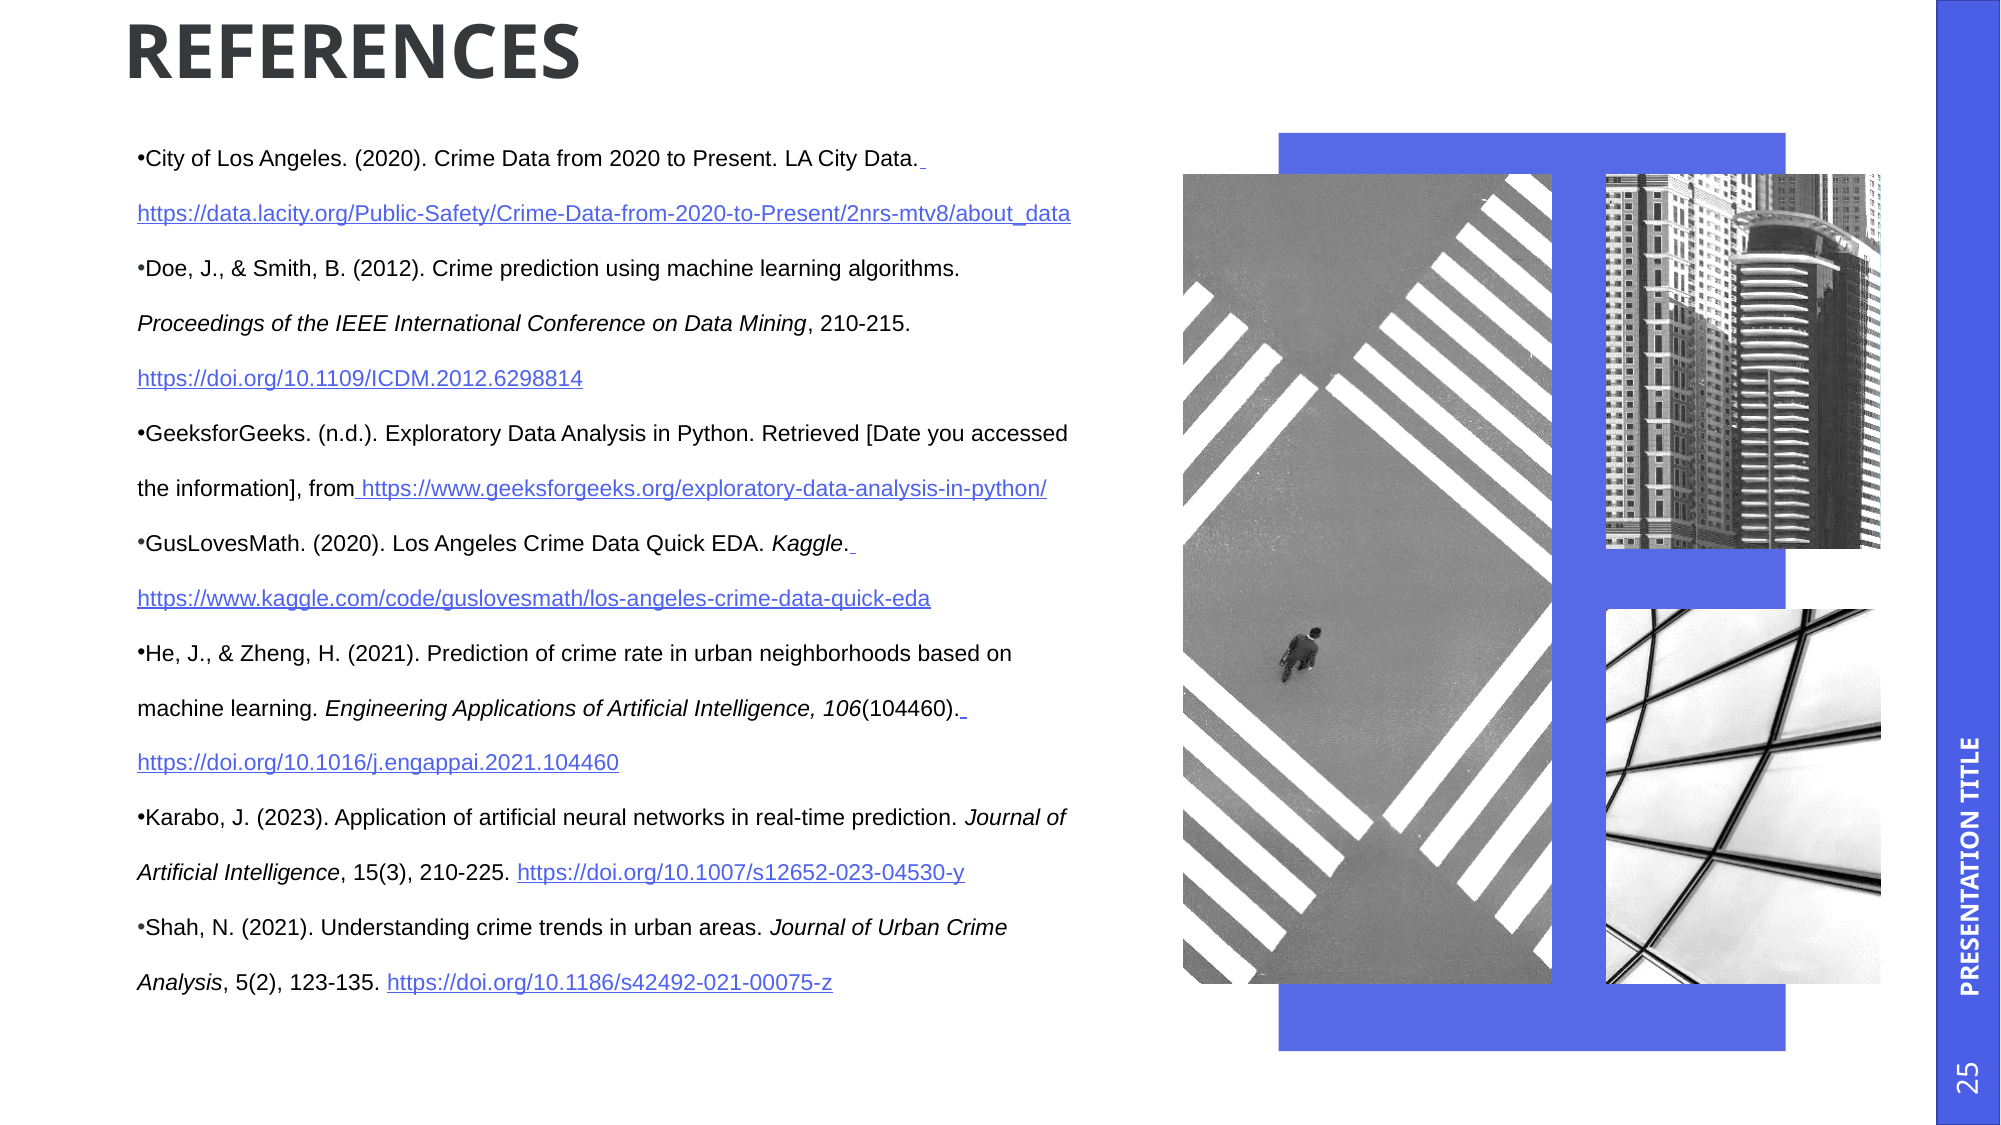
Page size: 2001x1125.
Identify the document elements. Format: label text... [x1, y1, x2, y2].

picture [1605, 609, 1881, 984]
title REFERENCES [123, 14, 1067, 175]
picture [1183, 174, 1552, 984]
slide_number ‹#› [1937, 1032, 2000, 1125]
picture [1605, 174, 1881, 550]
list City of Los Angeles. (2020). Crime Data from 2020 to Present. LA City Data. https://data.lacity.org/Public-Safety/Crime-Data-from-2020-to-Present/2nrs-mtv8/about_data Doe, J., & Smith, B. (2012). Crime prediction using machine learning algorithms. Proceedings of the IEEE International Conference on Data Mining, 210-215. https://doi.org/10.1109/ICDM.2012.6298814 GeeksforGeeks. (n.d.). Exploratory Data Analysis in Python. Retrieved [Date you accessed the information], from https://www.geeksforgeeks.org/exploratory-data-analysis-in-python/ GusLovesMath. (2020). Los Angeles Crime Data Quick EDA. Kaggle. https://www.kaggle.com/code/guslovesmath/los-angeles-crime-data-quick-eda He, J., & Zheng, H. (2021). Prediction of crime rate in urban neighborhoods based on machine learning. Engineering Applications of Artificial Intelligence, 106(104460). https://doi.org/10.1016/j.engappai.2021.104460 Karabo, J. (2023). Application of artificial neural networks in real-time prediction. Journal of Artificial Intelligence, 15(3), 210-225. https://doi.org/10.1007/s12652-023-04530-y Shah, N. (2021). Understanding crime trends in urban areas. Journal of Urban Crime Analysis, 5(2), 123-135. https://doi.org/10.1186/s42492-021-00075-z [137, 116, 1080, 1080]
footer PRESENTATION TITLE [1937, 0, 2000, 1032]
